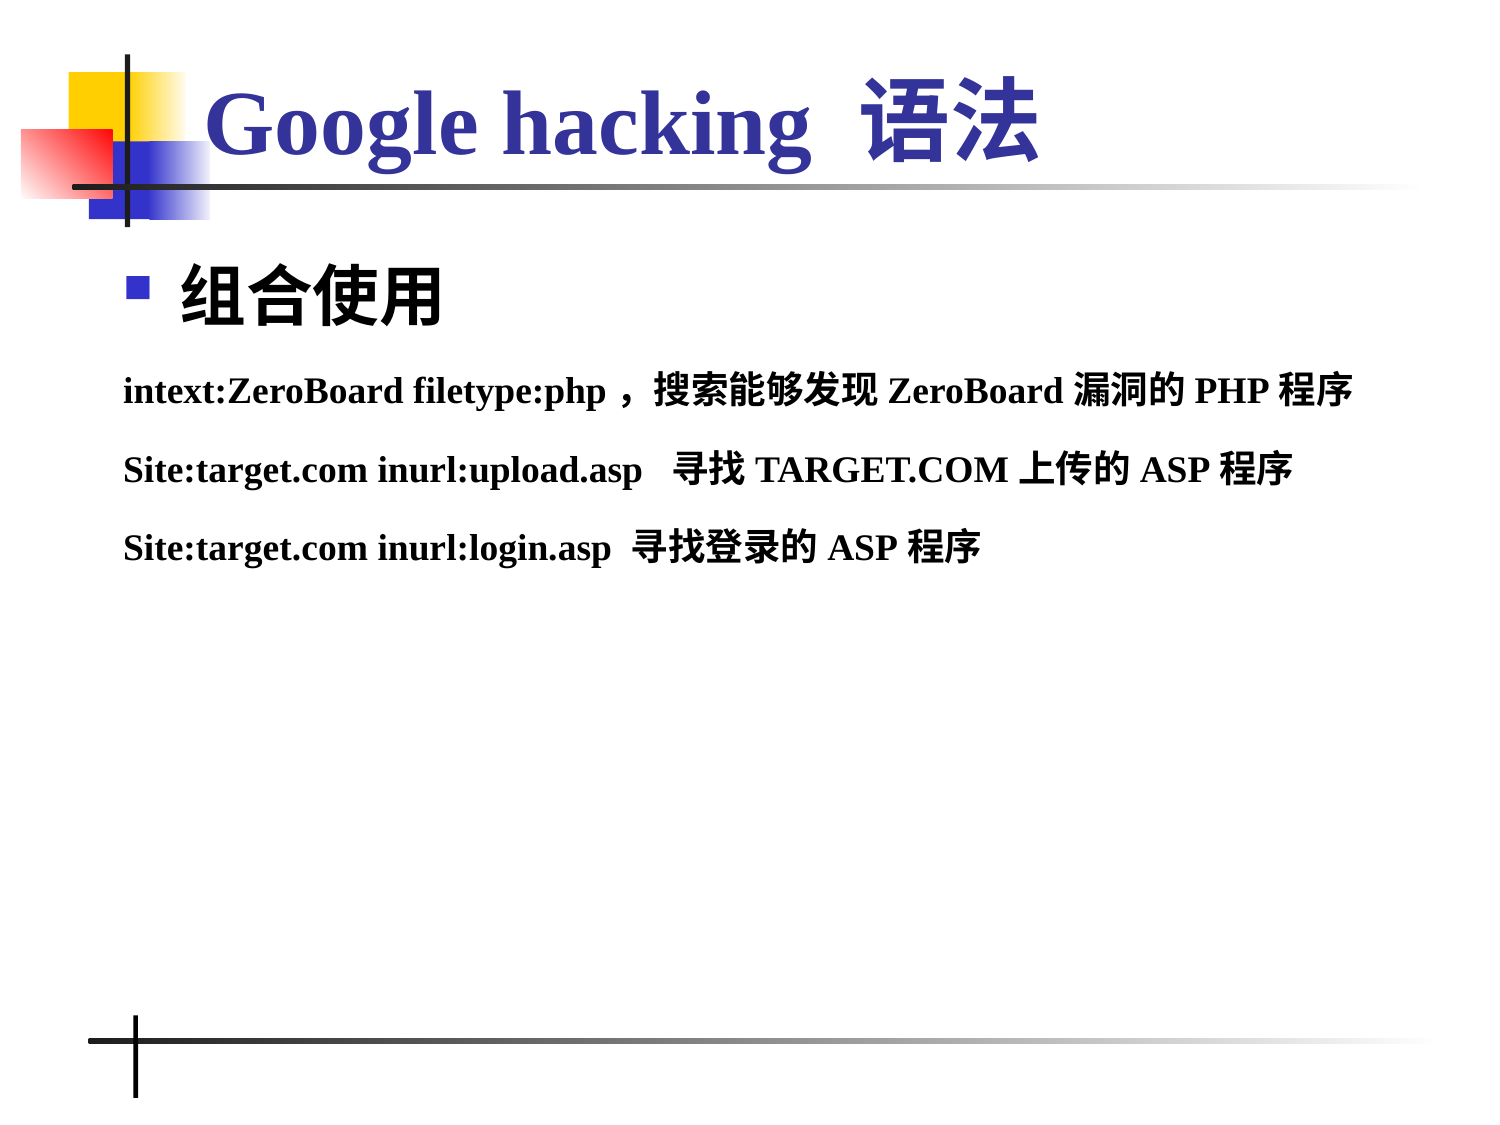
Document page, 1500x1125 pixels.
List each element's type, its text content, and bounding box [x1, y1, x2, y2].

title Google hacking 语法 [188, 23, 1468, 181]
list 组合使用 intext:ZeroBoard filetype:php，搜索能够发现ZeroBoard漏洞的PHP程序 Site:target.com inurl:upload.asp 寻找TARGET.COM上传的ASP程序 Site:target.com inurl:login.asp 寻找登录的ASP程序 [107, 254, 1384, 931]
